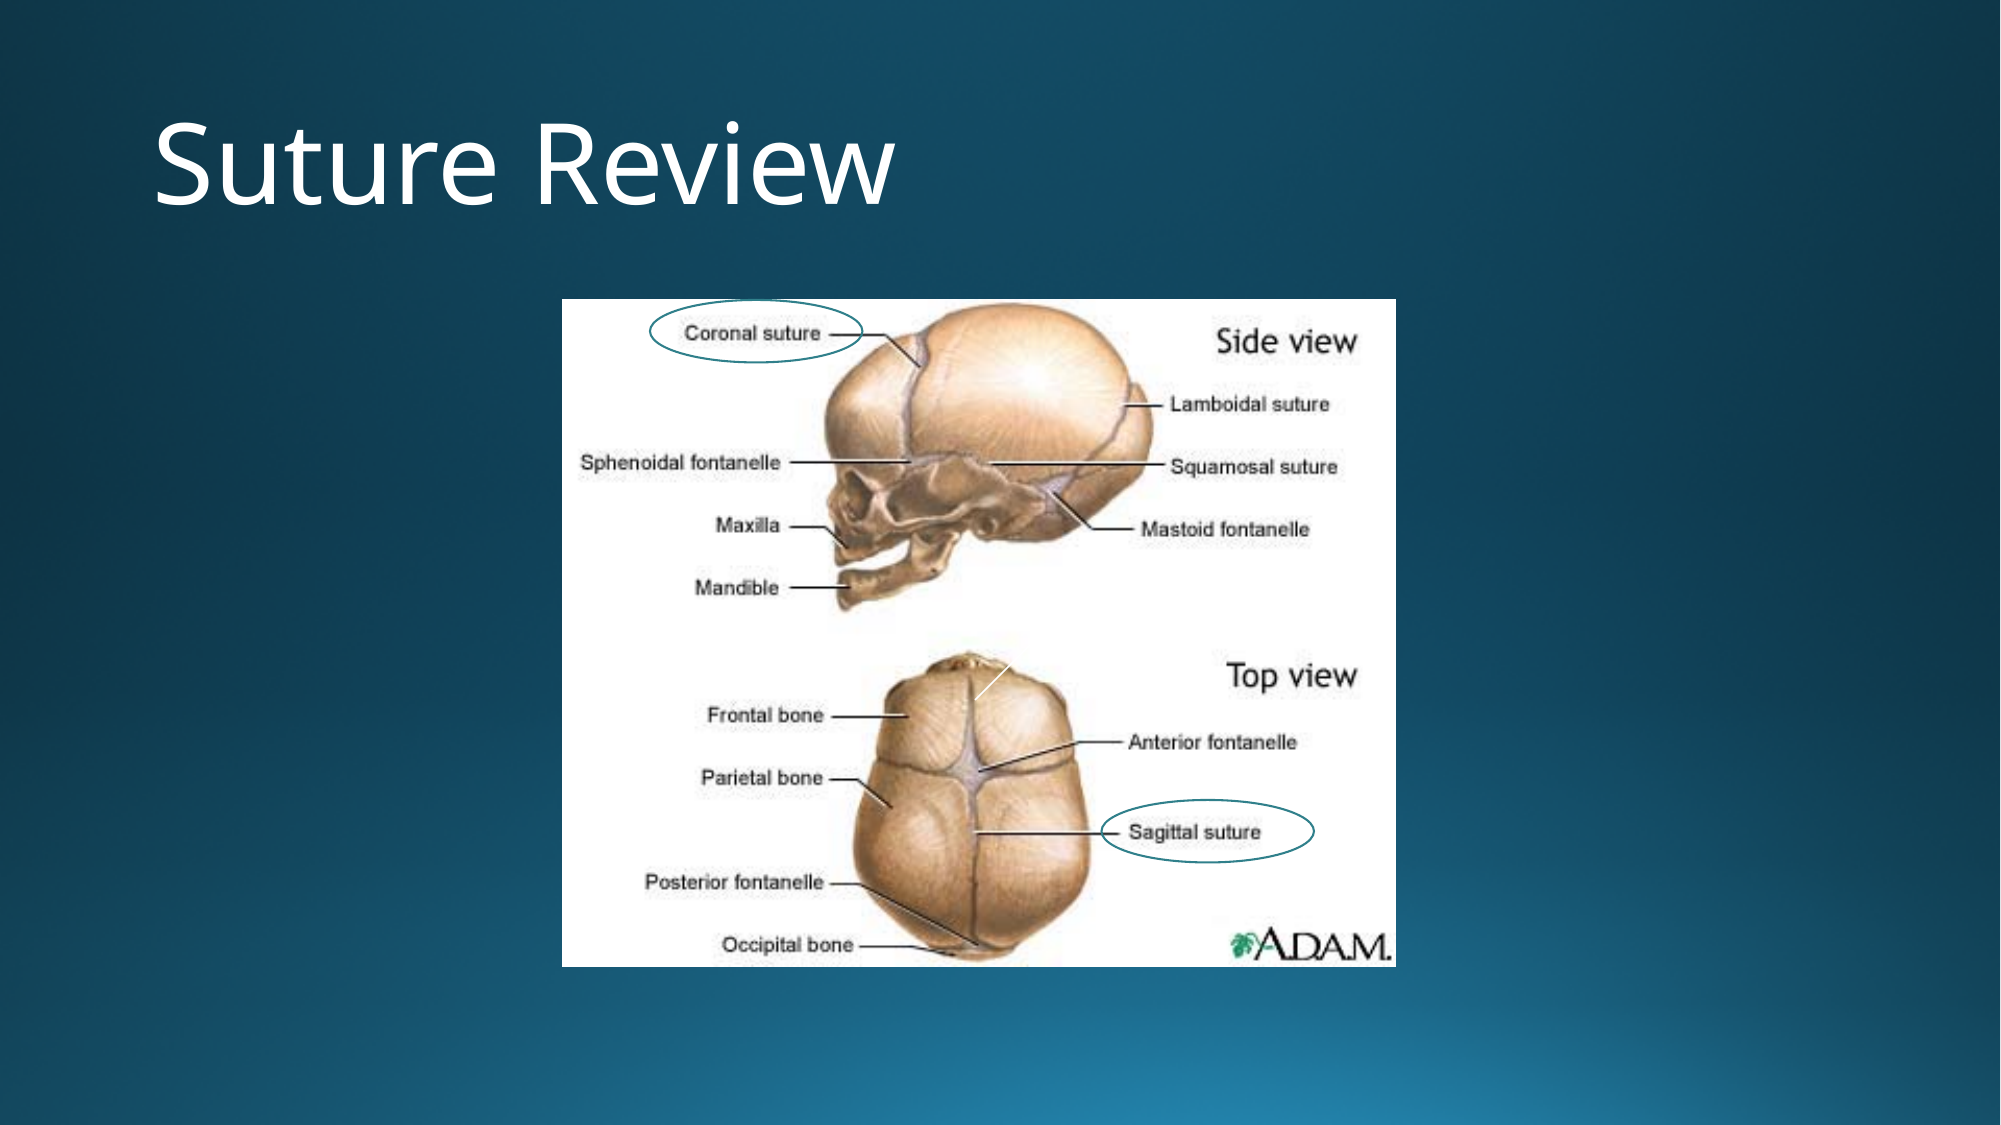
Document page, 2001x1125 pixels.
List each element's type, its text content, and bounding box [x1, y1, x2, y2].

title Suture Review [137, 59, 1863, 278]
picture [0, 0, 2001, 1125]
